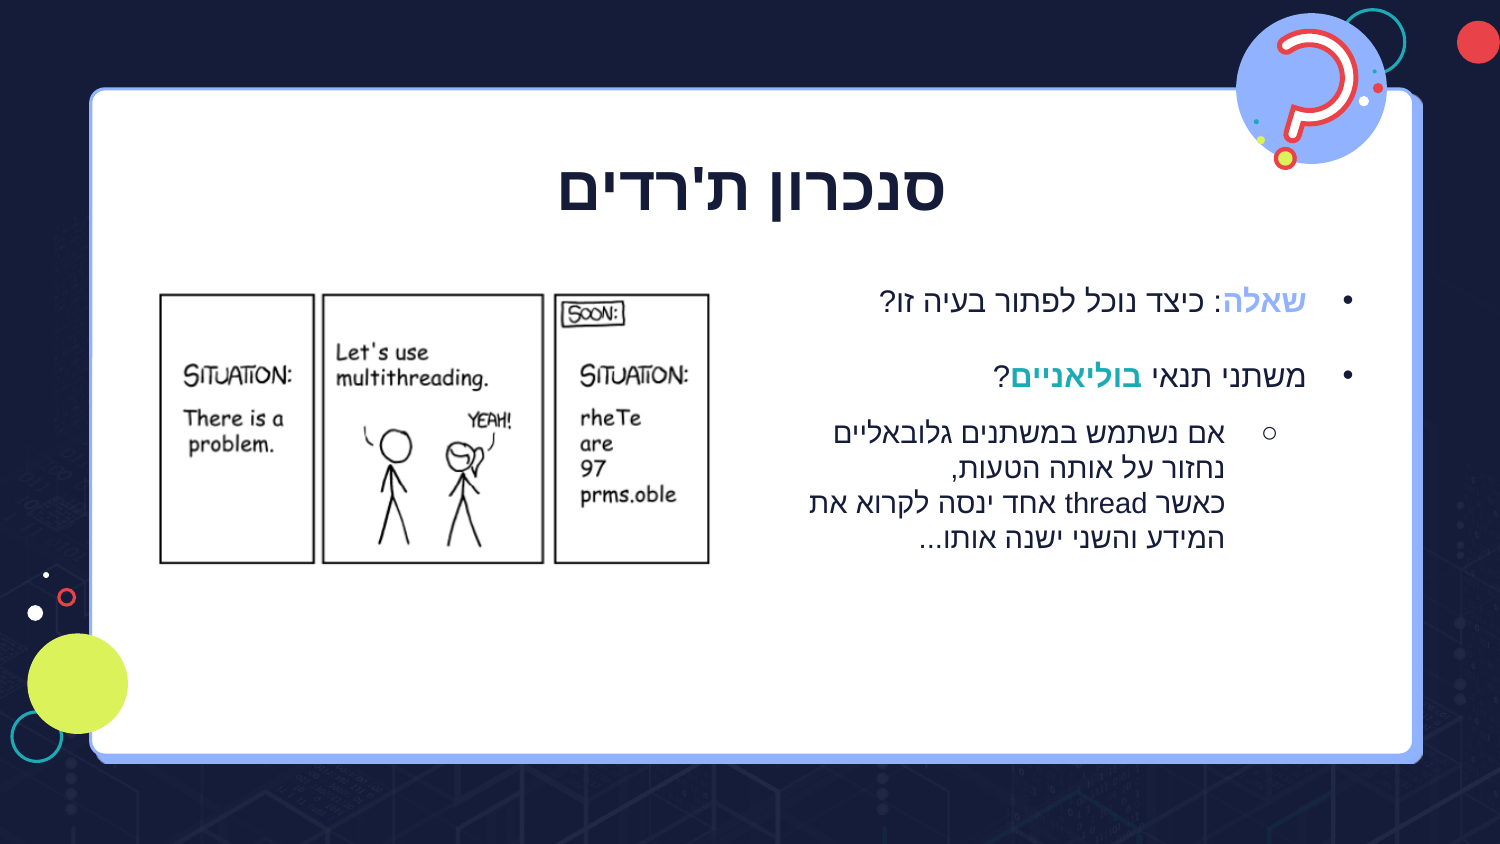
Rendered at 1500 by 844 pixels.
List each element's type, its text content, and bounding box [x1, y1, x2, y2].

list שאלה: כיצד נוכל לפתור בעיה זו? משתני תנאי בוליאניים? אם נשתמש במשתנים גלובאליים נחזור על אותה הטעות, כאשר thread אחד ינסה לקרוא את המידע והשני ישנה אותו... [785, 281, 1376, 719]
title סנכרון ת'רדים [127, 118, 1376, 252]
picture [154, 288, 715, 569]
